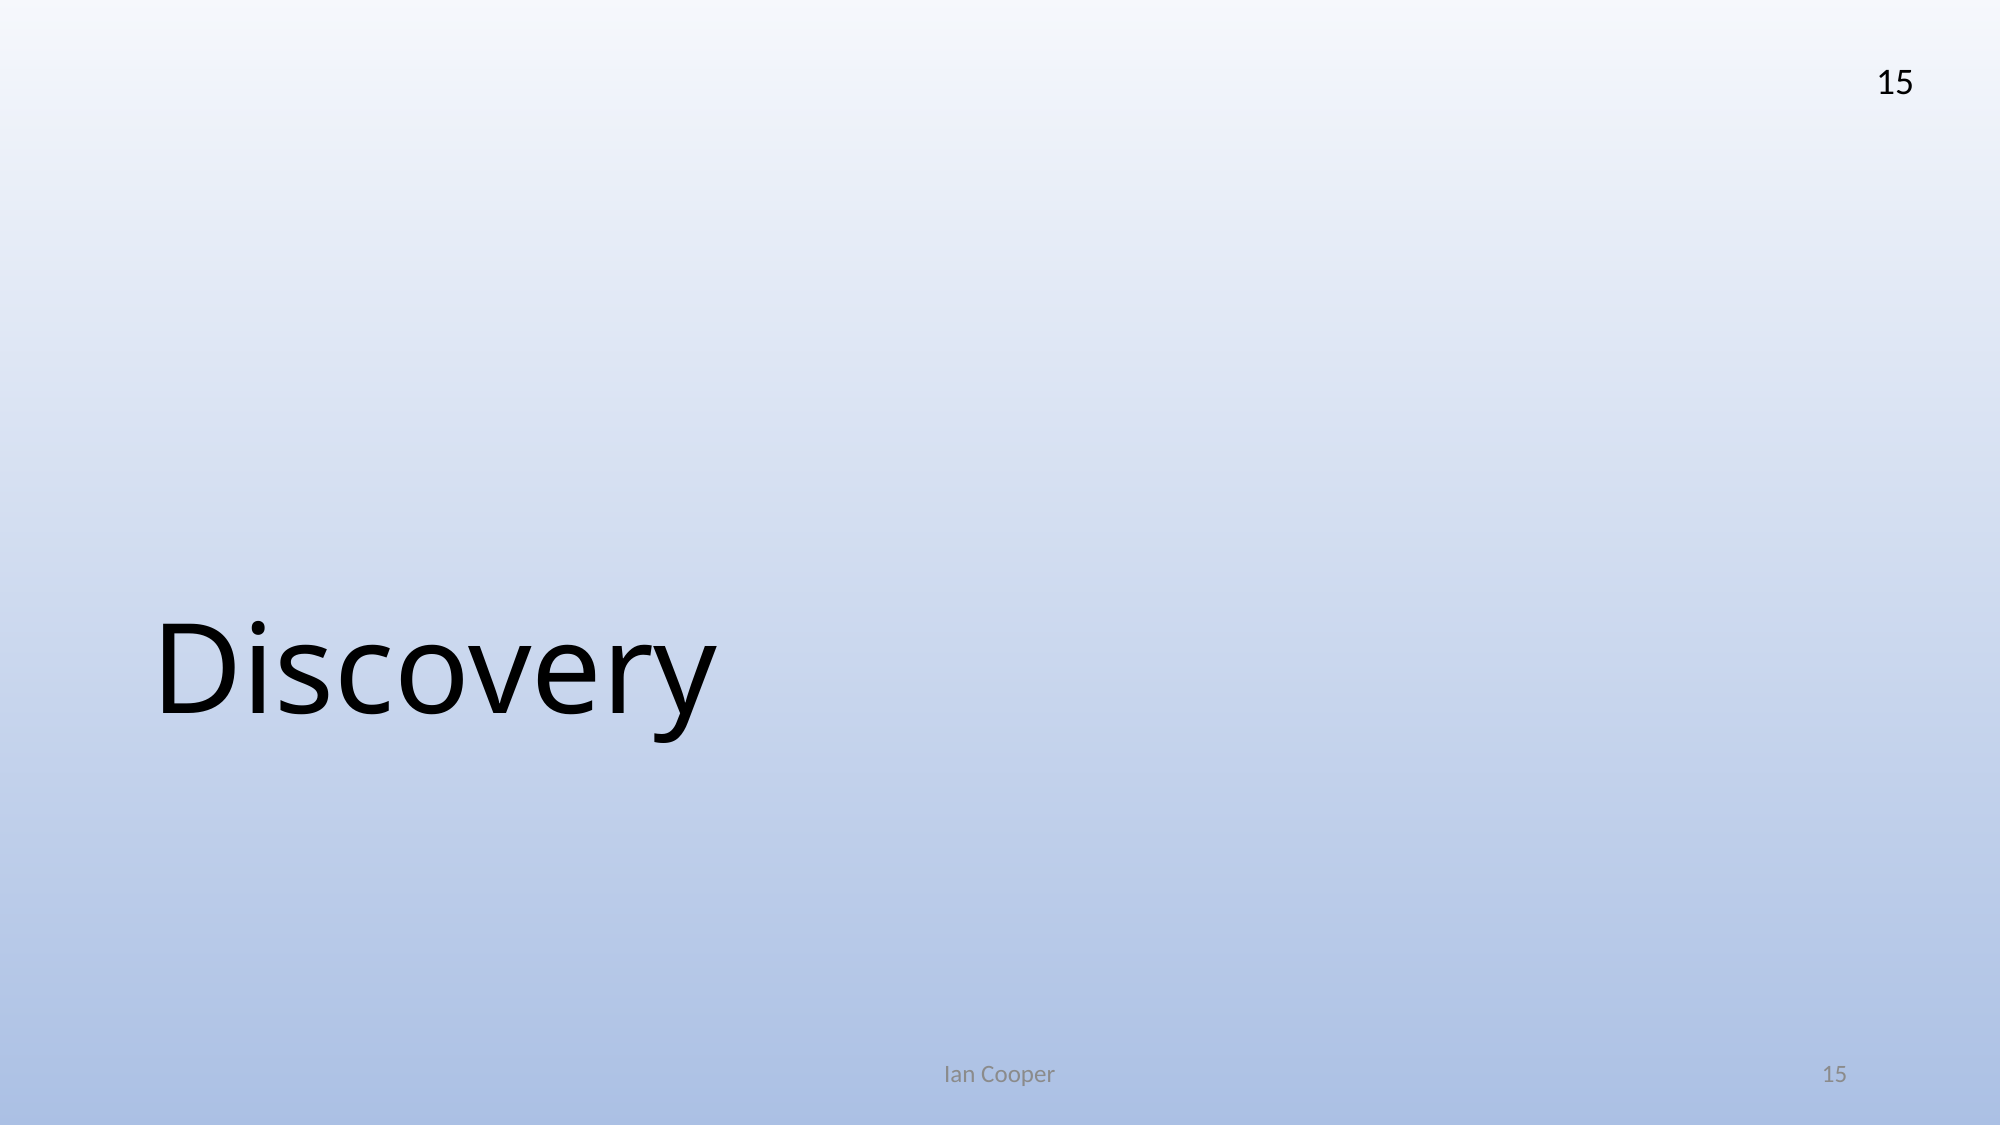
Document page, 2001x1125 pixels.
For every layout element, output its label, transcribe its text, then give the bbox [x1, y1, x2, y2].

slide_number 15 [1412, 1042, 1863, 1103]
title Discovery [136, 280, 1862, 749]
text_box 15 [1861, 49, 1936, 110]
footer Ian Cooper [662, 1042, 1338, 1103]
